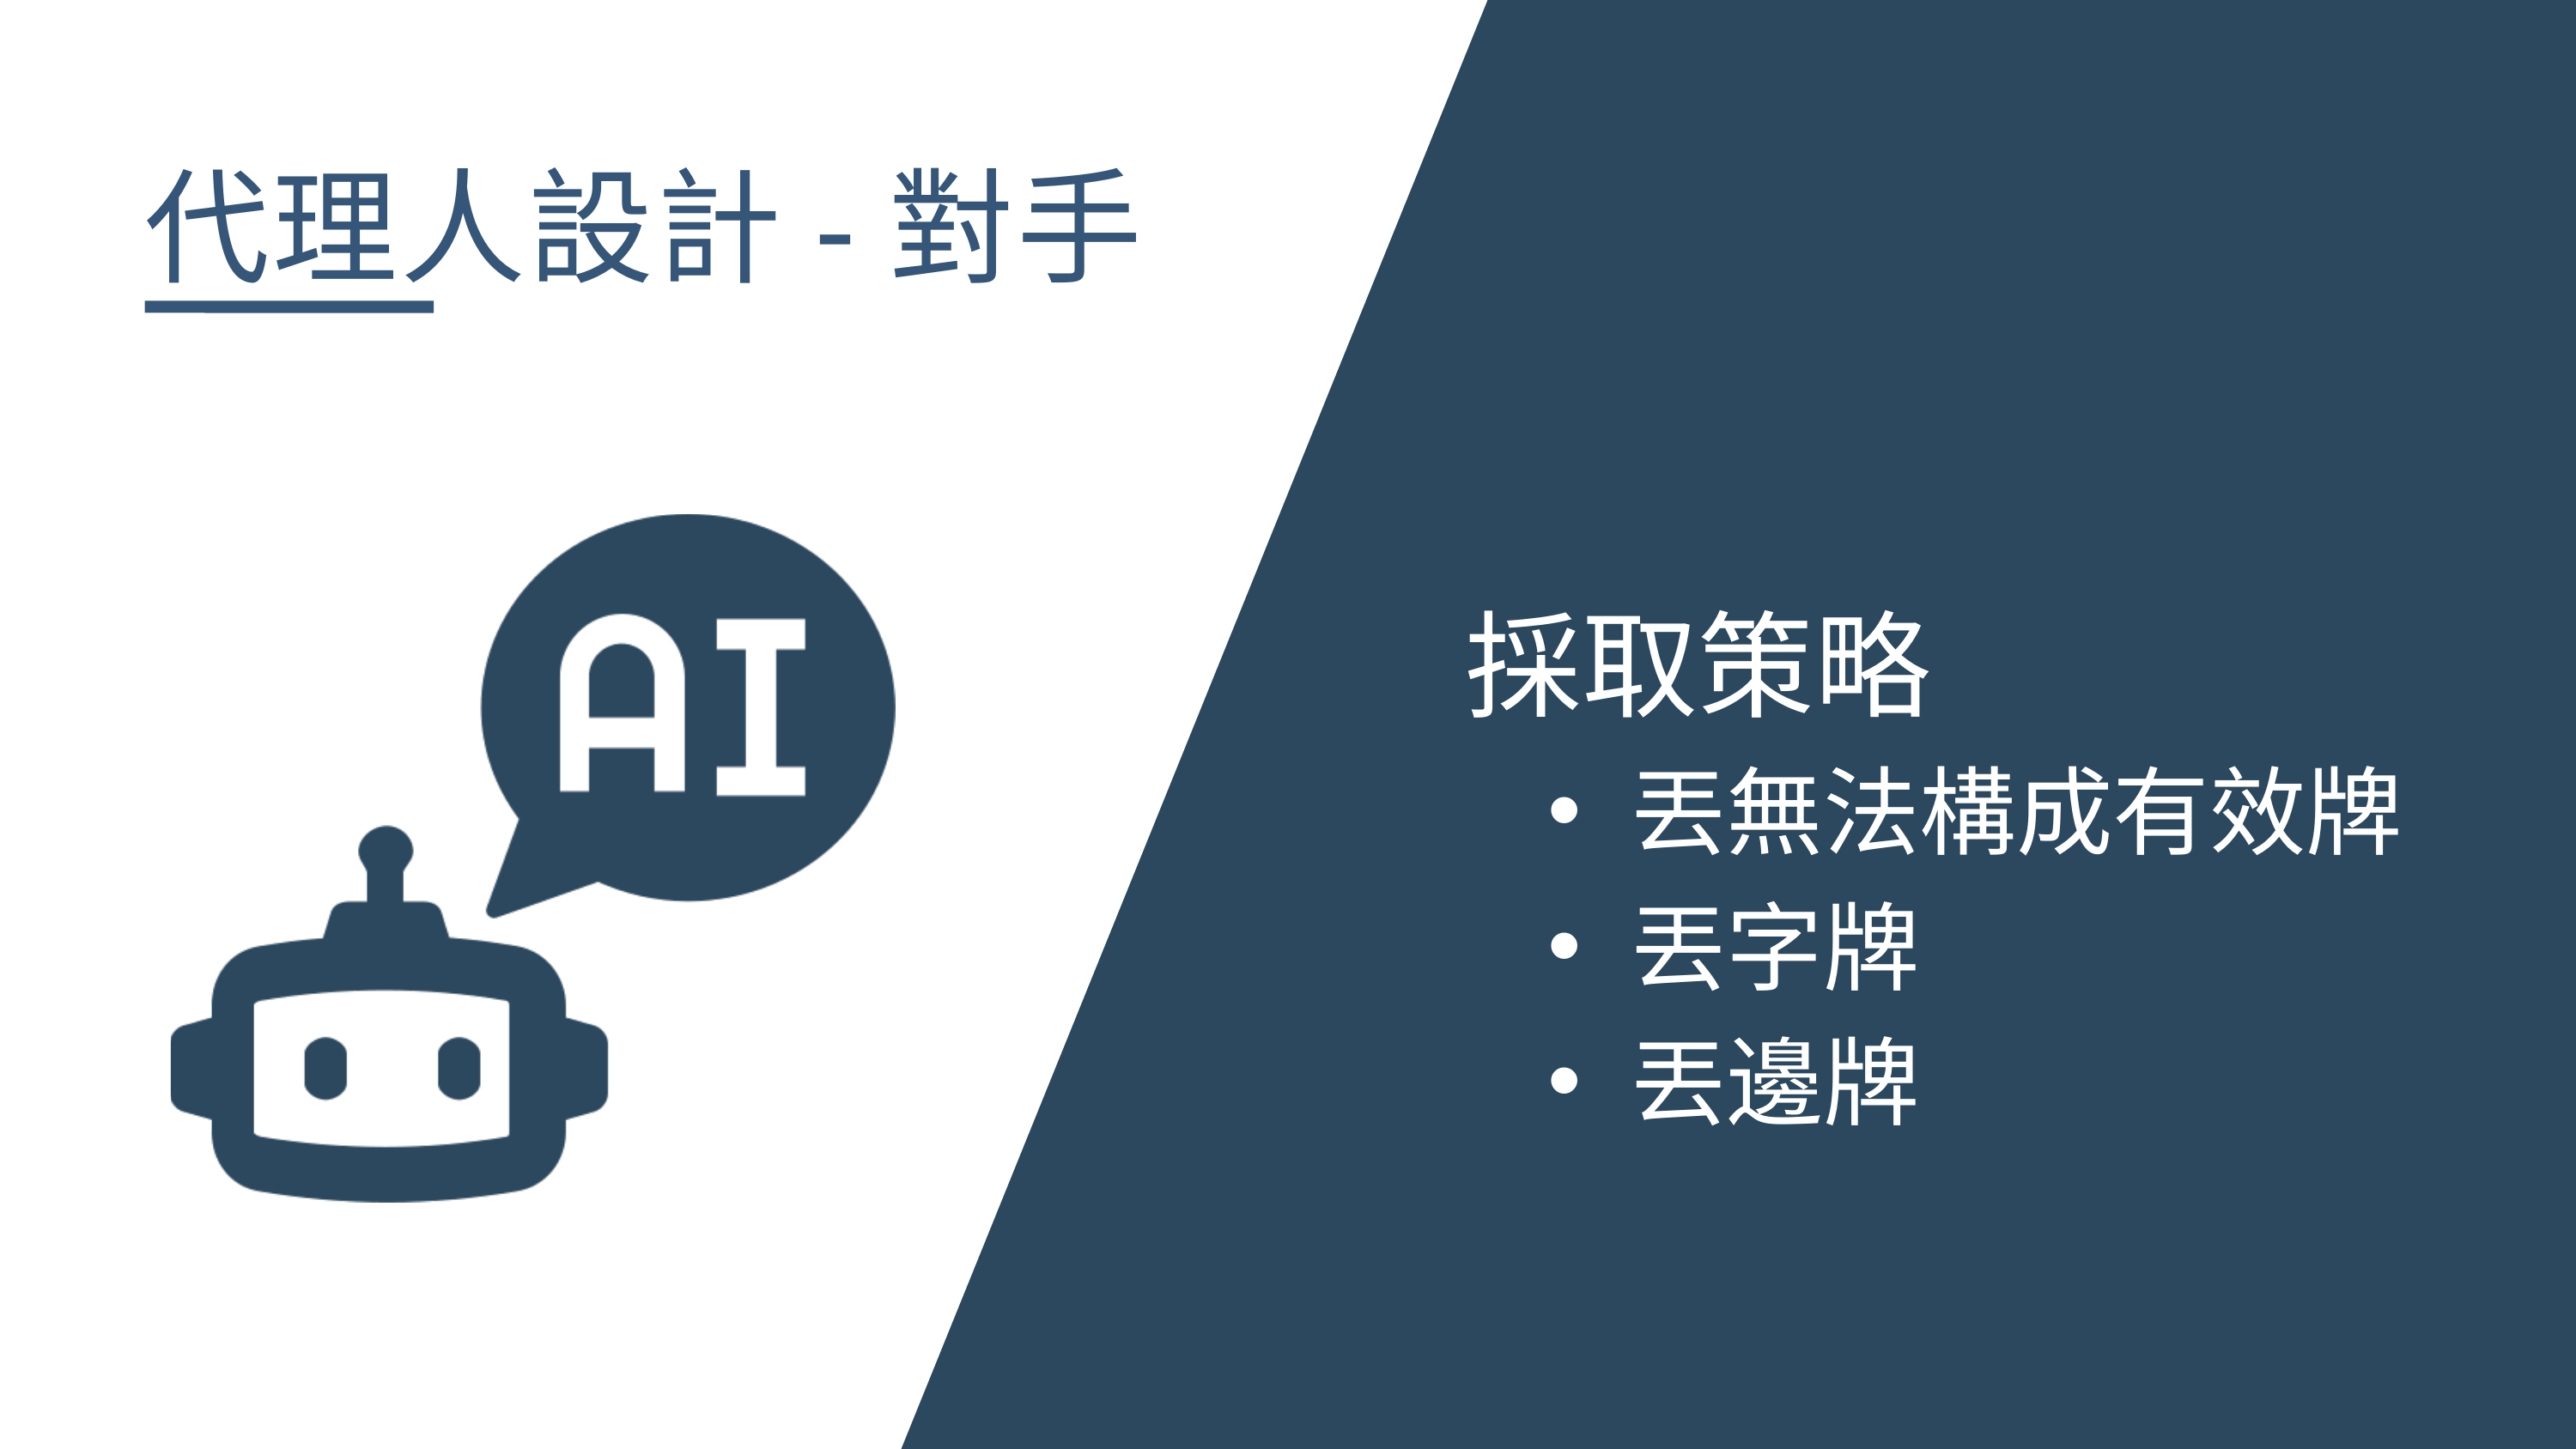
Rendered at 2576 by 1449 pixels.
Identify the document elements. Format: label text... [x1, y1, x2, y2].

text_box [793, 0, 2576, 1449]
text_box 代理人設計-對手 [144, 135, 786, 299]
text_box [170, 514, 786, 1203]
